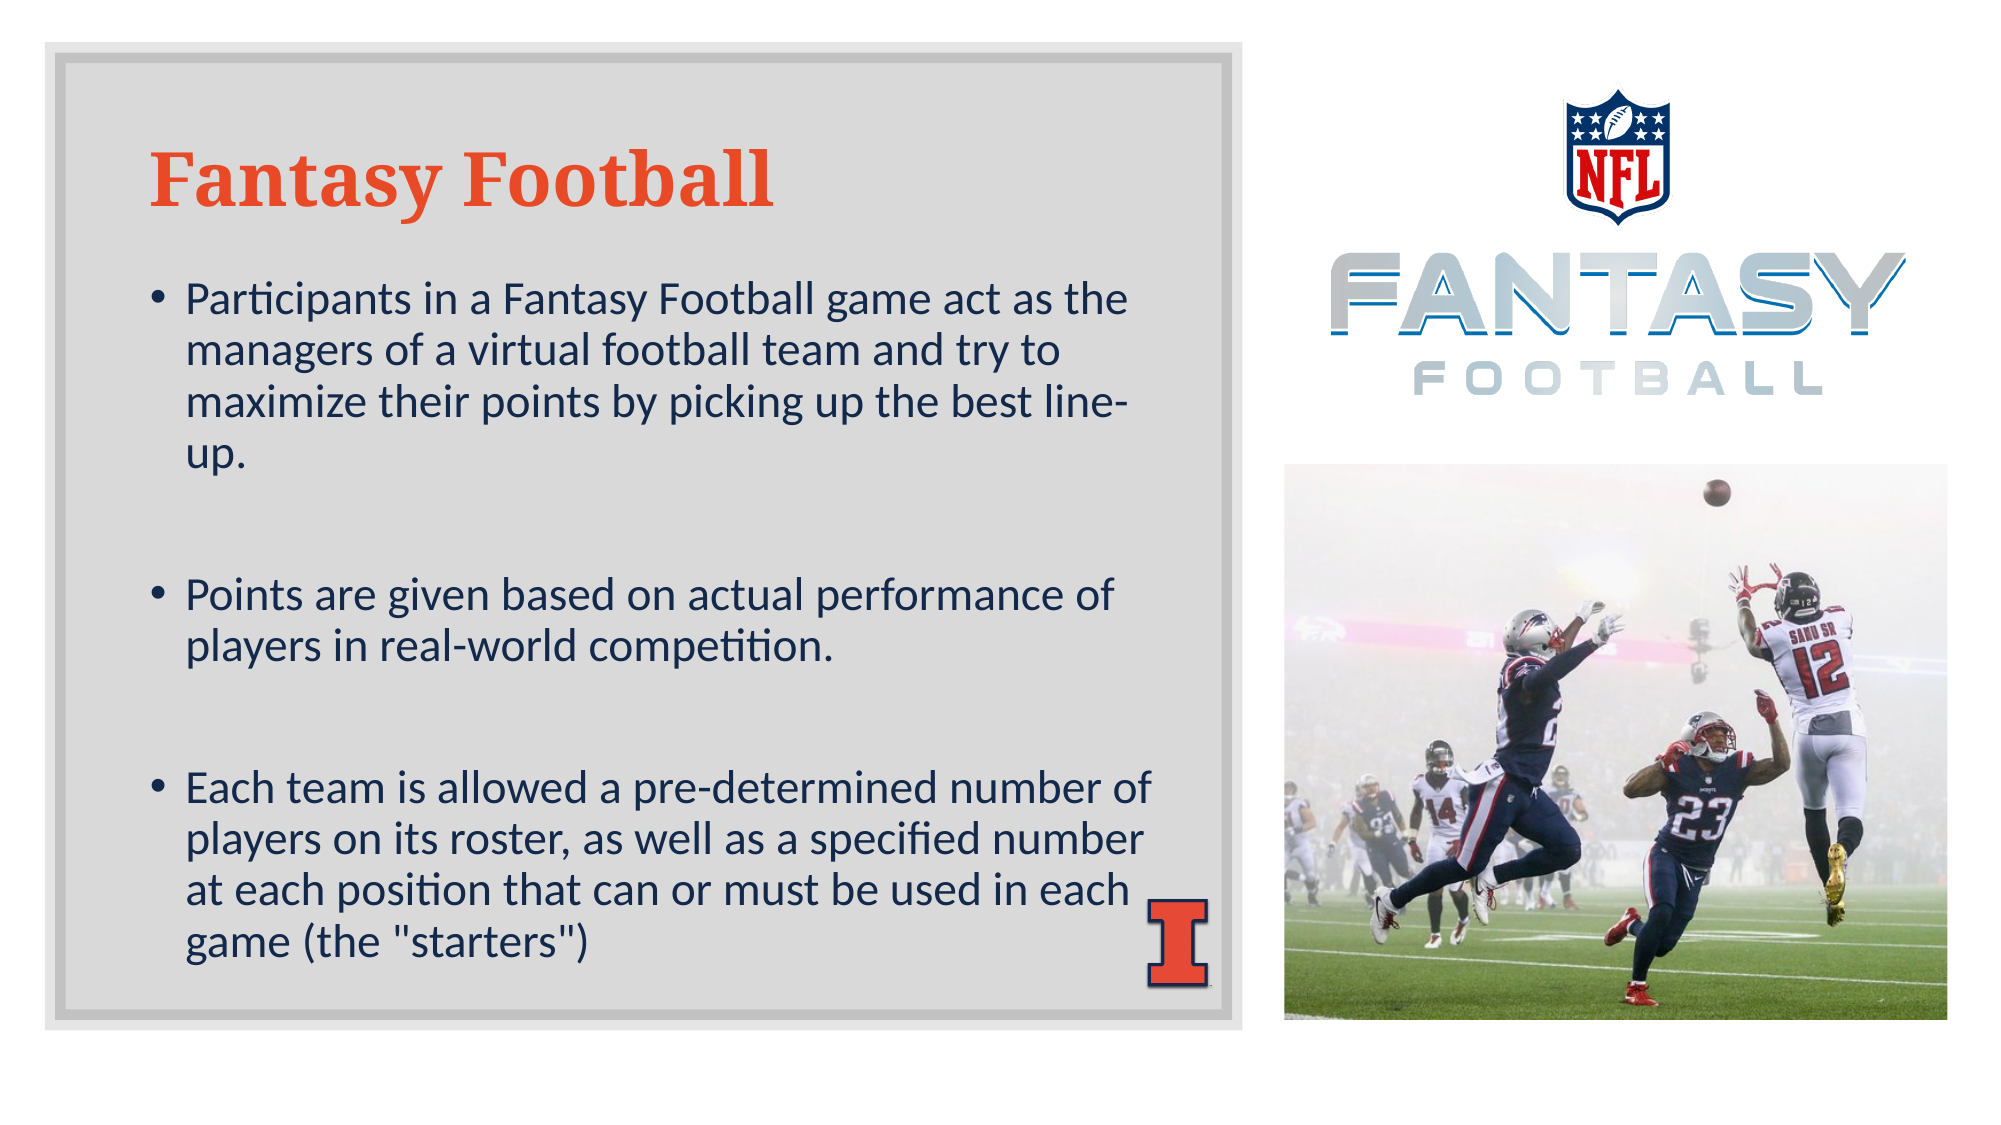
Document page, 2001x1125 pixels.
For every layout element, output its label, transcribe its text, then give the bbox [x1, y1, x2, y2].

title Fantasy Football [134, 97, 1108, 266]
text_box [54, 52, 1233, 1021]
picture [1127, 893, 1227, 992]
list Participants in a Fantasy Football game act as the managers of a virtual football team and try to maximize their points by picking up the best line-up. Points are given based on actual performance of players in real-world competition. Each team is allowed a pre-determined number of players on its roster, as well as a specified number at each position that can or must be used in each game (the "starters") [134, 266, 1178, 979]
picture [1284, 463, 1948, 1020]
picture [1284, 50, 1948, 426]
